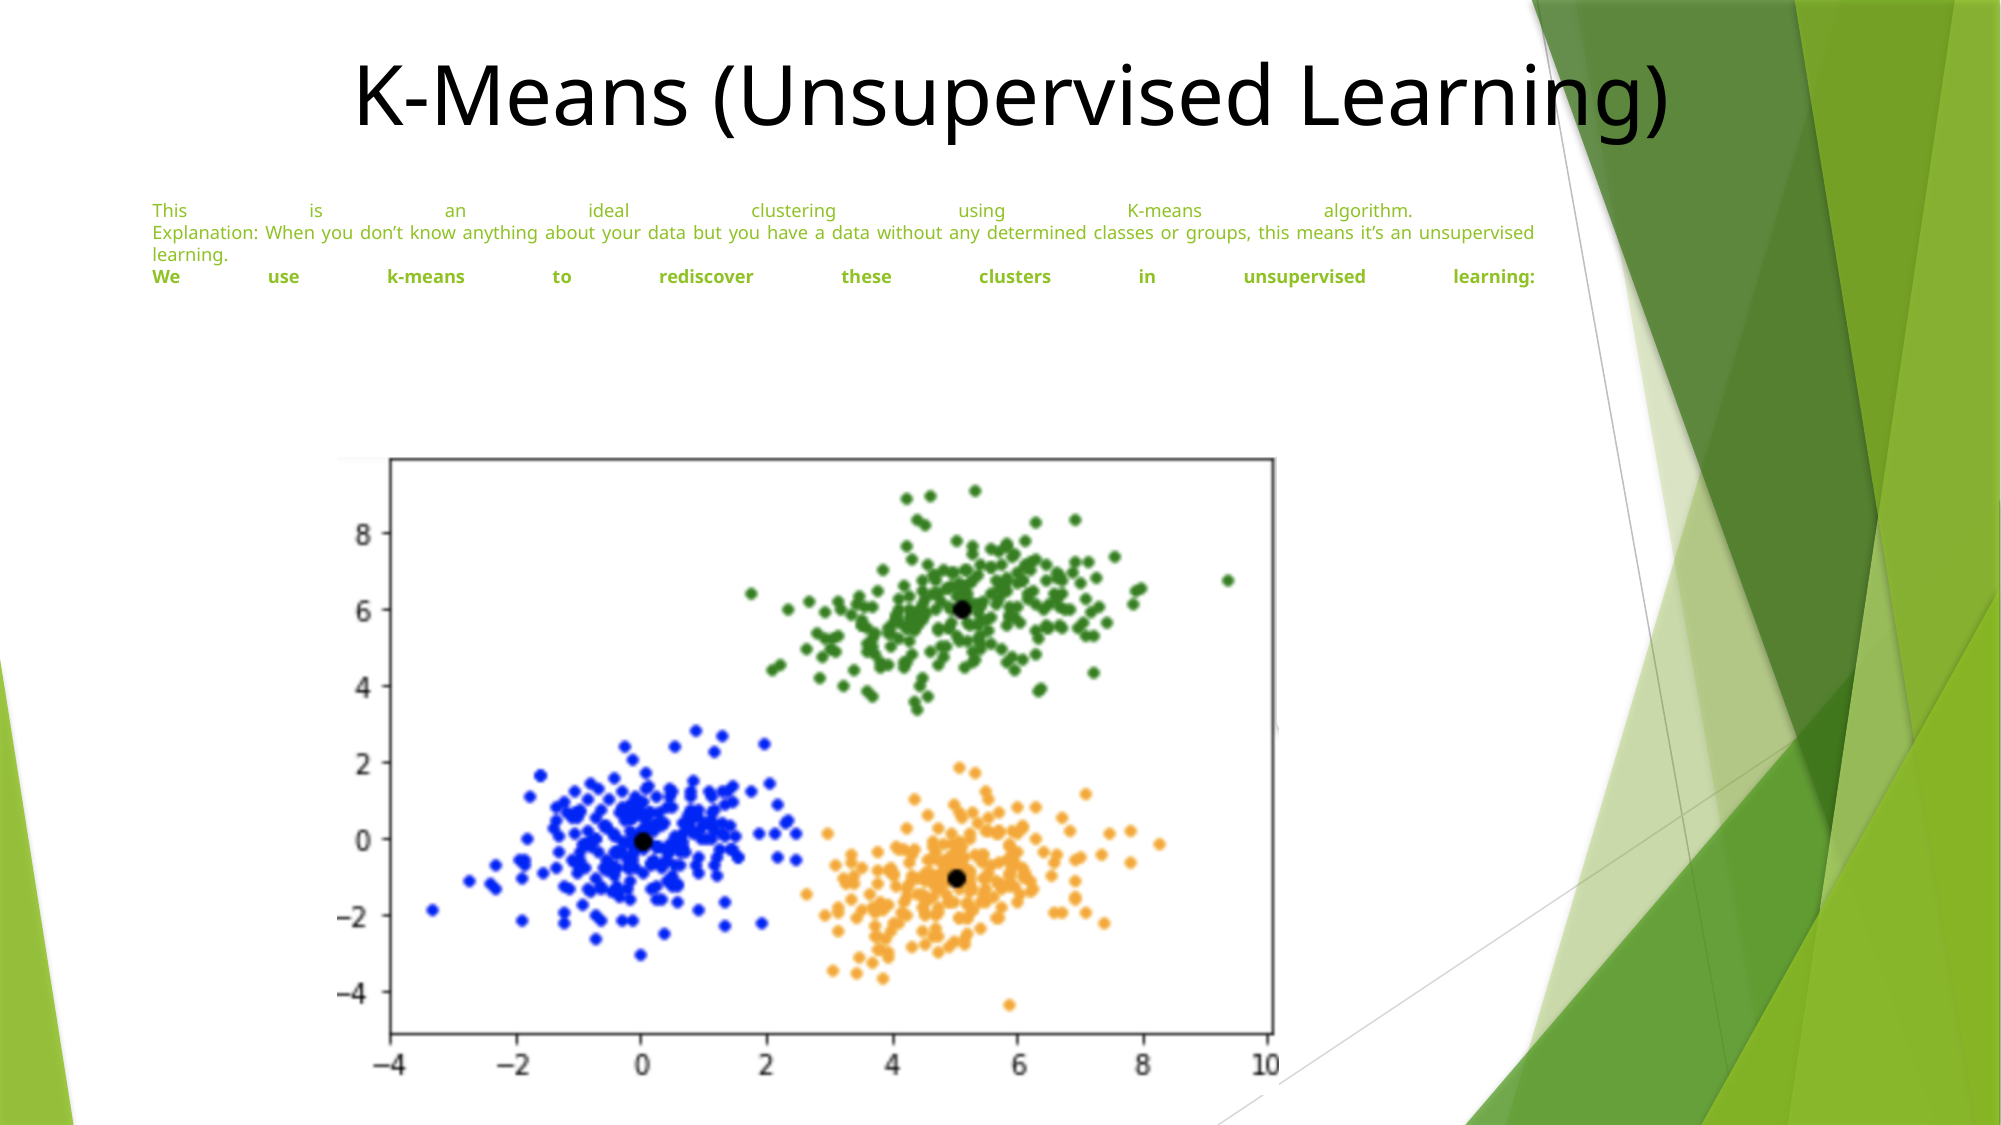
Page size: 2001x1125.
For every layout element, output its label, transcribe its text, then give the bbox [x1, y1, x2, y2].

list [336, 457, 1279, 1096]
title This is an ideal clustering using K-means algorithm. Explanation: When you don’t know anything about your data but you have a data without any determined classes or groups, this means it’s an unsupervised learning. We use k-means to rediscover these clusters in unsupervised learning: [137, 173, 1553, 332]
text_box K-Means (Unsupervised Learning) [337, 34, 1878, 150]
